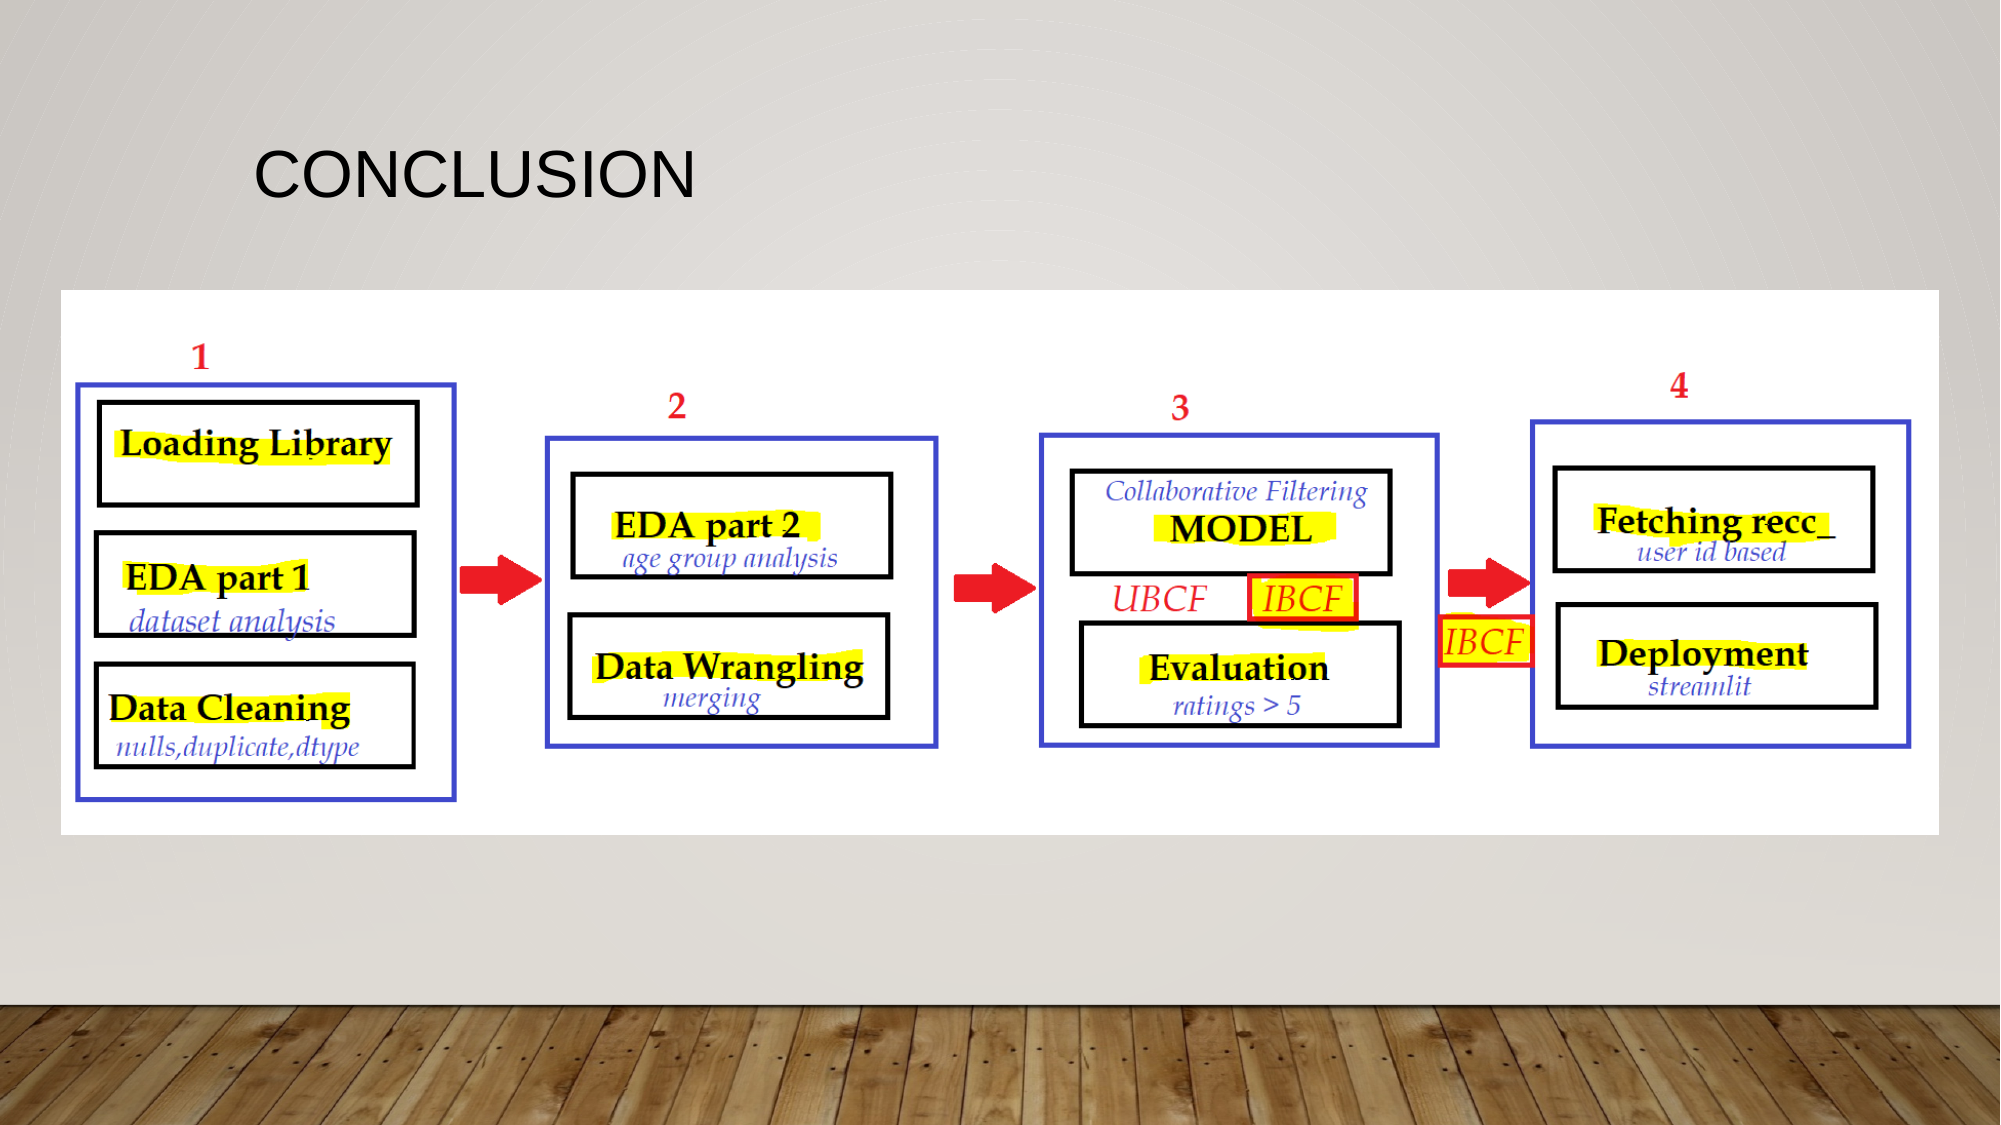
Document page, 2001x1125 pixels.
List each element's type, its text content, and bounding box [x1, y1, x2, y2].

picture [0, 1005, 2000, 1125]
title conclusion [238, 131, 1814, 290]
picture [61, 290, 1939, 835]
